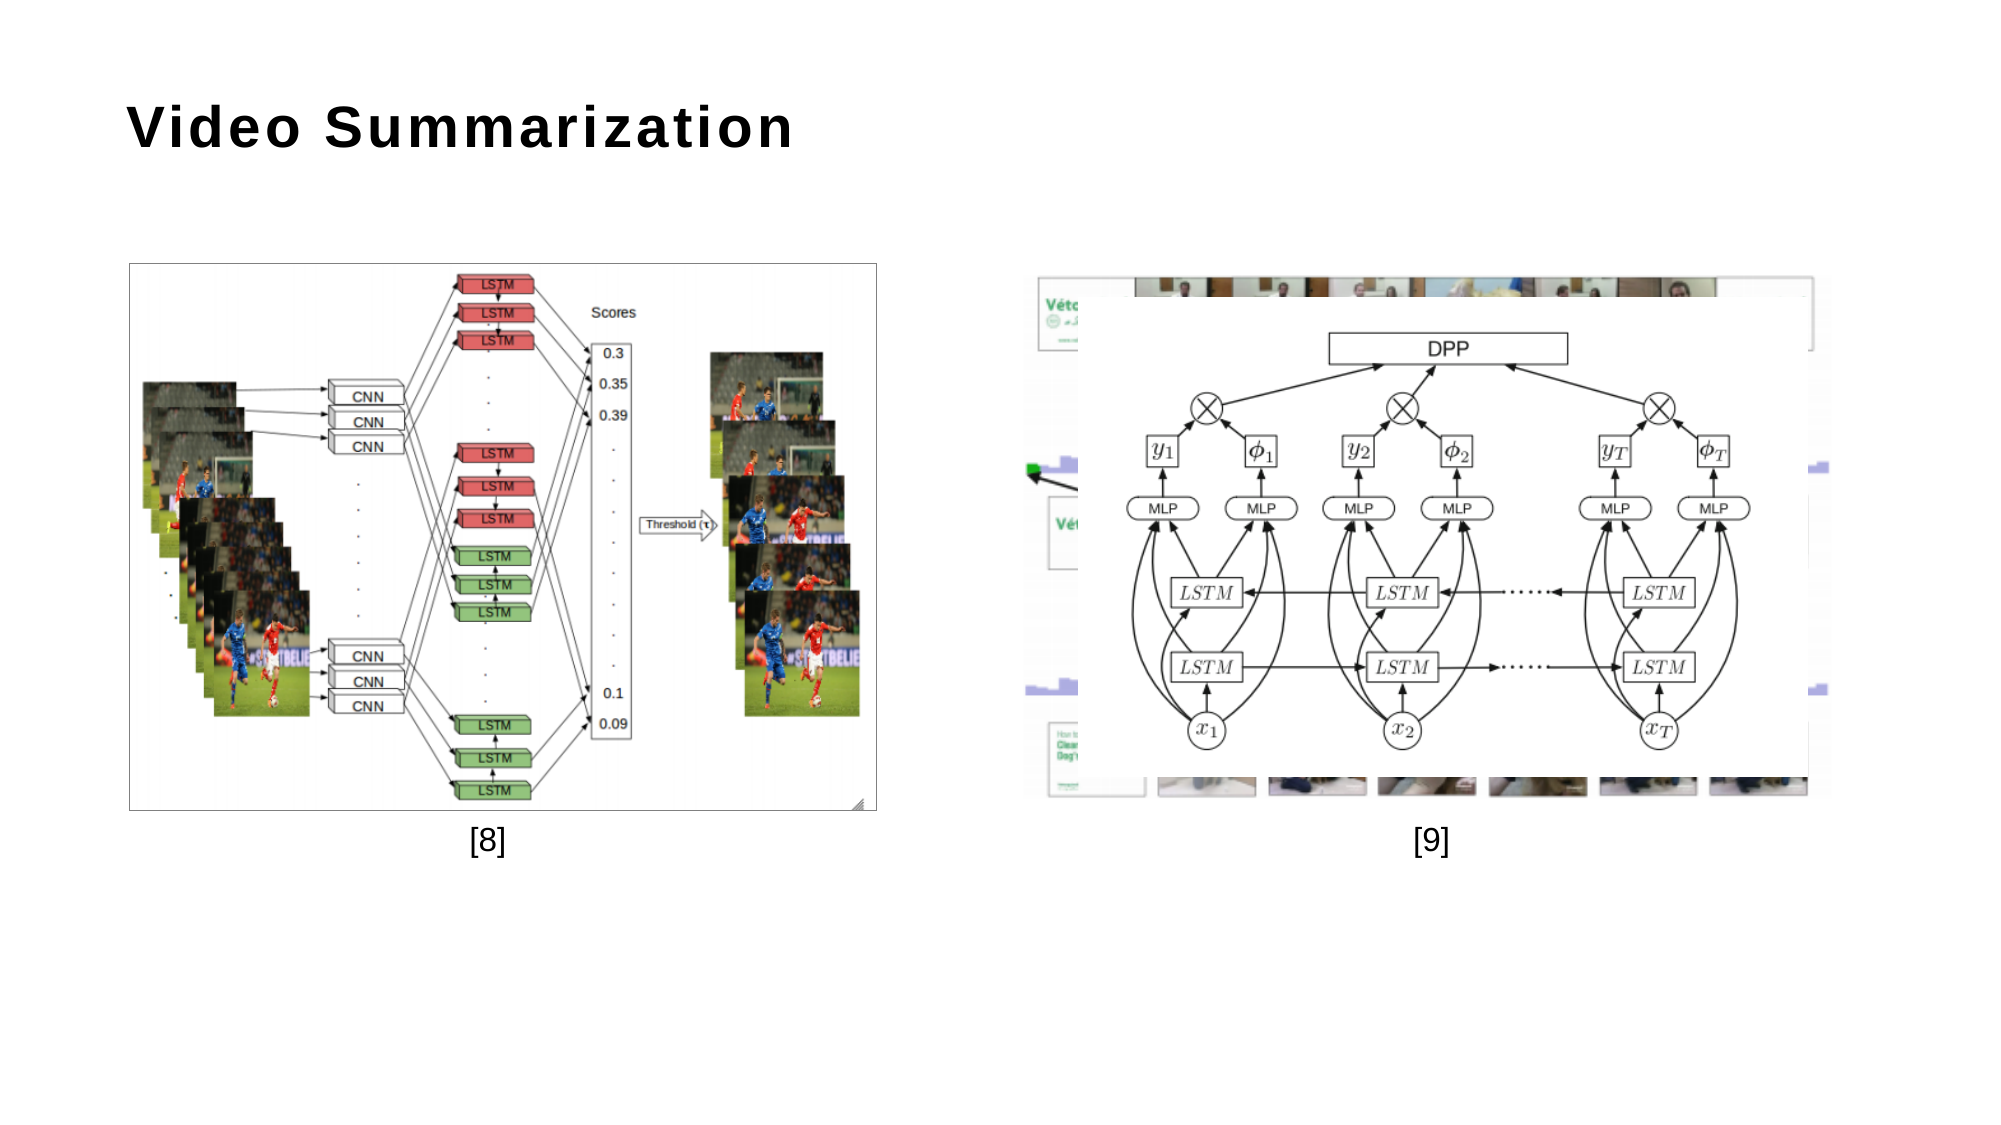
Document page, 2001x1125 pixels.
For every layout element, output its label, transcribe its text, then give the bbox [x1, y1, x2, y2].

text_box [8] [454, 810, 971, 866]
picture [1017, 253, 1891, 821]
picture [129, 263, 877, 811]
title Video Summarization [109, 70, 1891, 178]
text_box [9] [1398, 810, 1914, 866]
